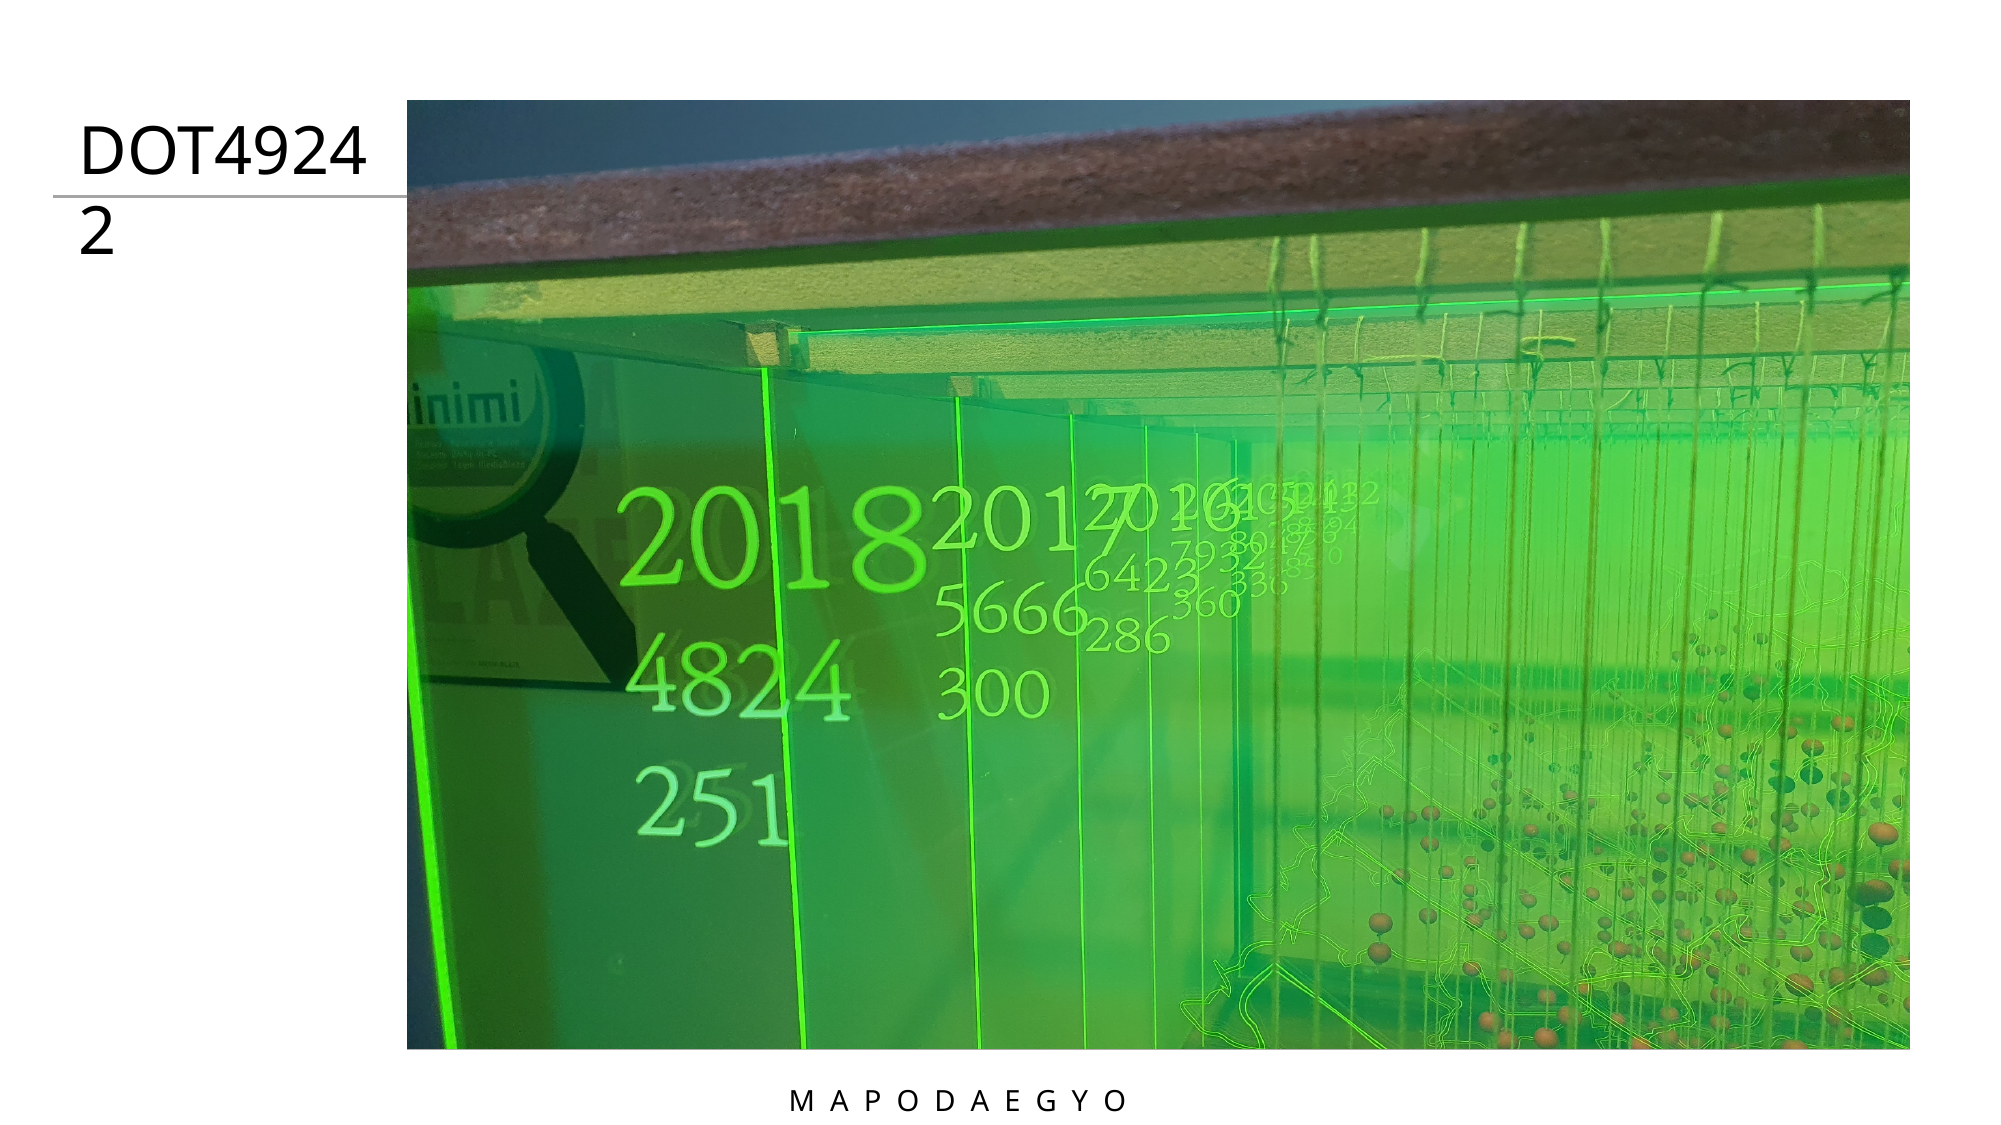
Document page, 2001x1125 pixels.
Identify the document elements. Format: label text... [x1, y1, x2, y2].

text_box DOT49242 [64, 197, 397, 276]
text_box M A P O D A E G Y O [703, 1074, 1212, 1125]
text_box DOT49242 [64, 100, 397, 196]
picture [407, 100, 1910, 1049]
